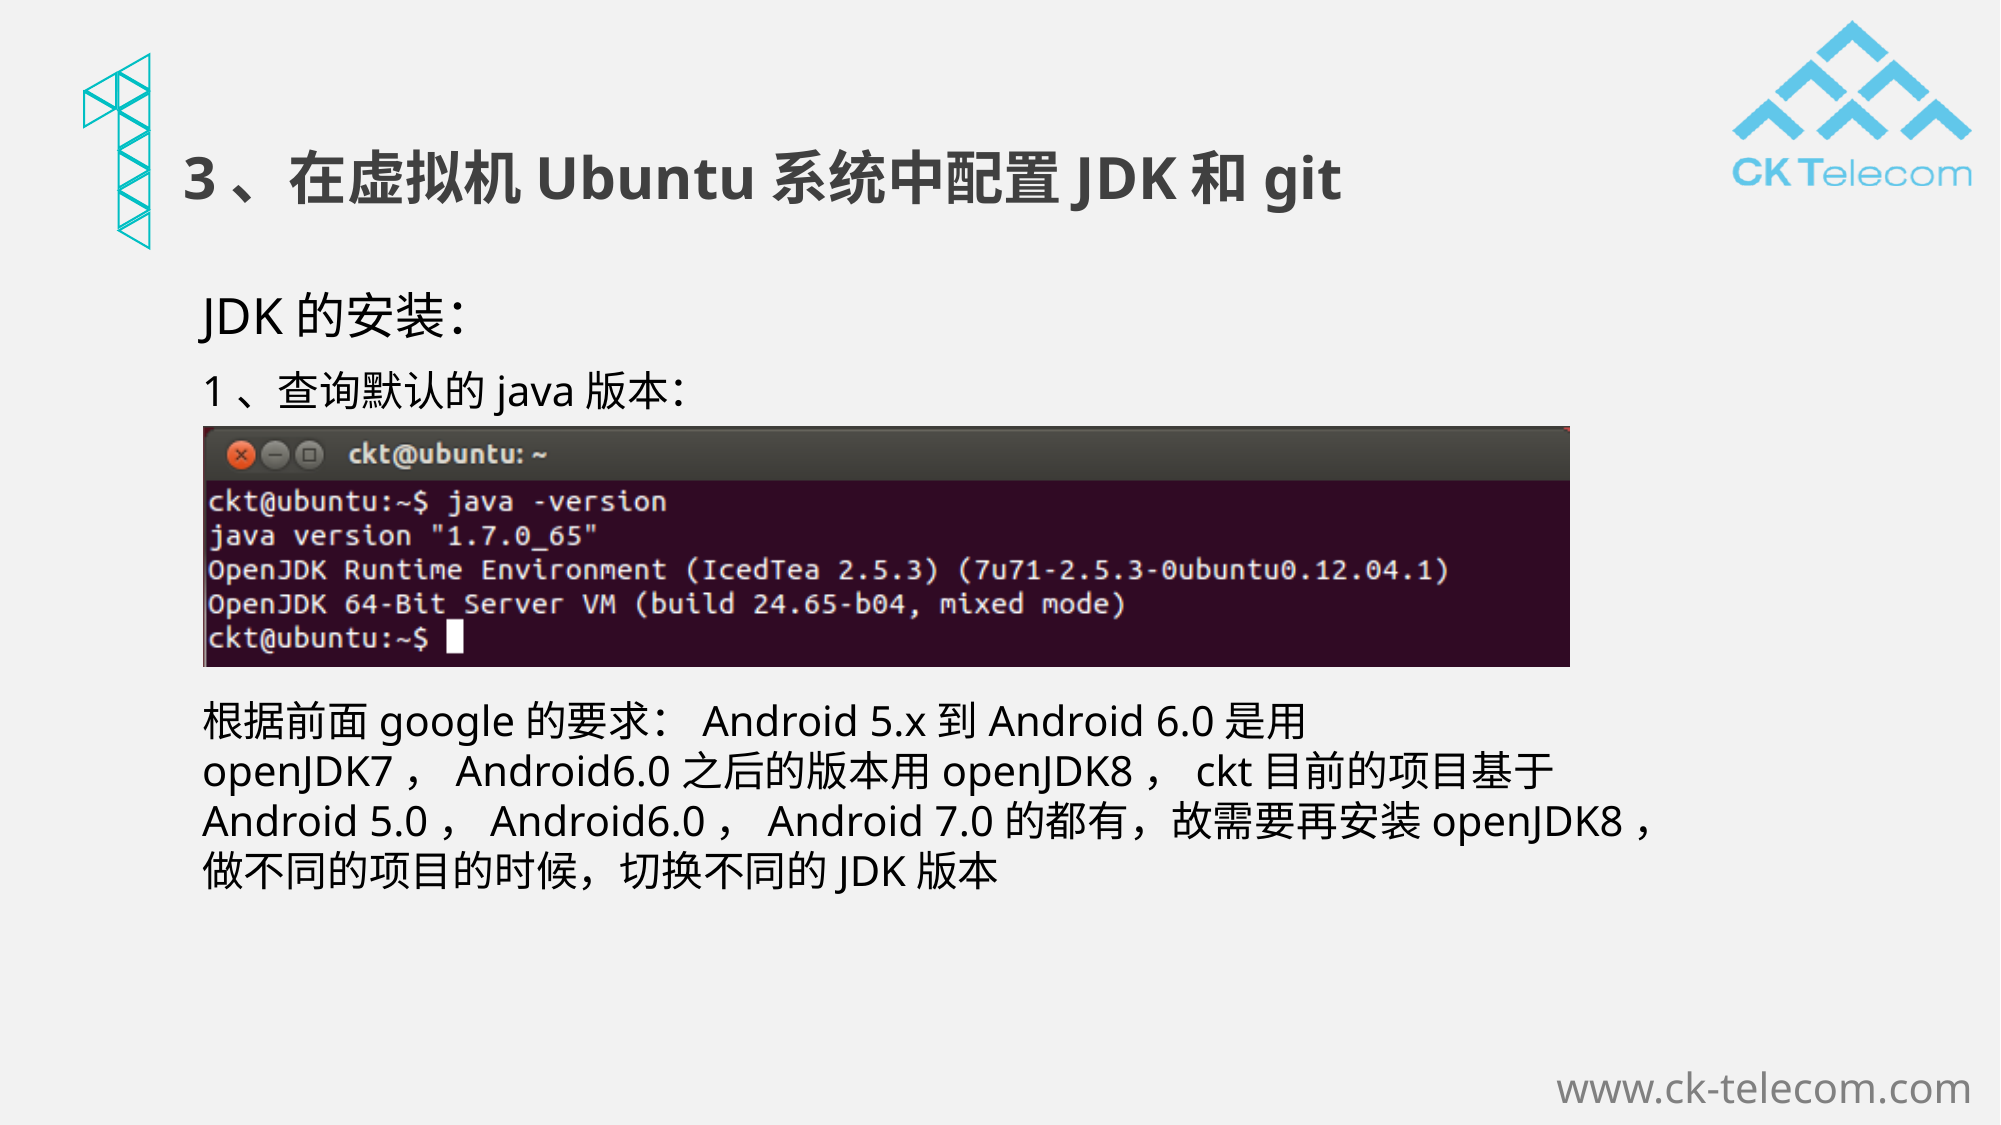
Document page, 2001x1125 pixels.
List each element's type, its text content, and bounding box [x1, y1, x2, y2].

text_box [74, 52, 160, 242]
list 3、在虚拟机Ubuntu系统中配置JDK和git [168, 141, 1697, 208]
picture [203, 426, 1570, 667]
text_box www.ck-telecom.com [1541, 1054, 1988, 1120]
picture [1732, 20, 1972, 187]
text_box JDK的安装： 1、查询默认的java版本： 根据前面google的要求：Android 5.x到Android 6.0是用openJDK7，Android6.0之后的版本用openJDK8，ckt目前的项目基于Android 5.0，Android6.0，Android 7.0的都有，故需要再安装openJDK8，做不同的项目的时候，切换不同的JDK版本 [187, 277, 1697, 903]
